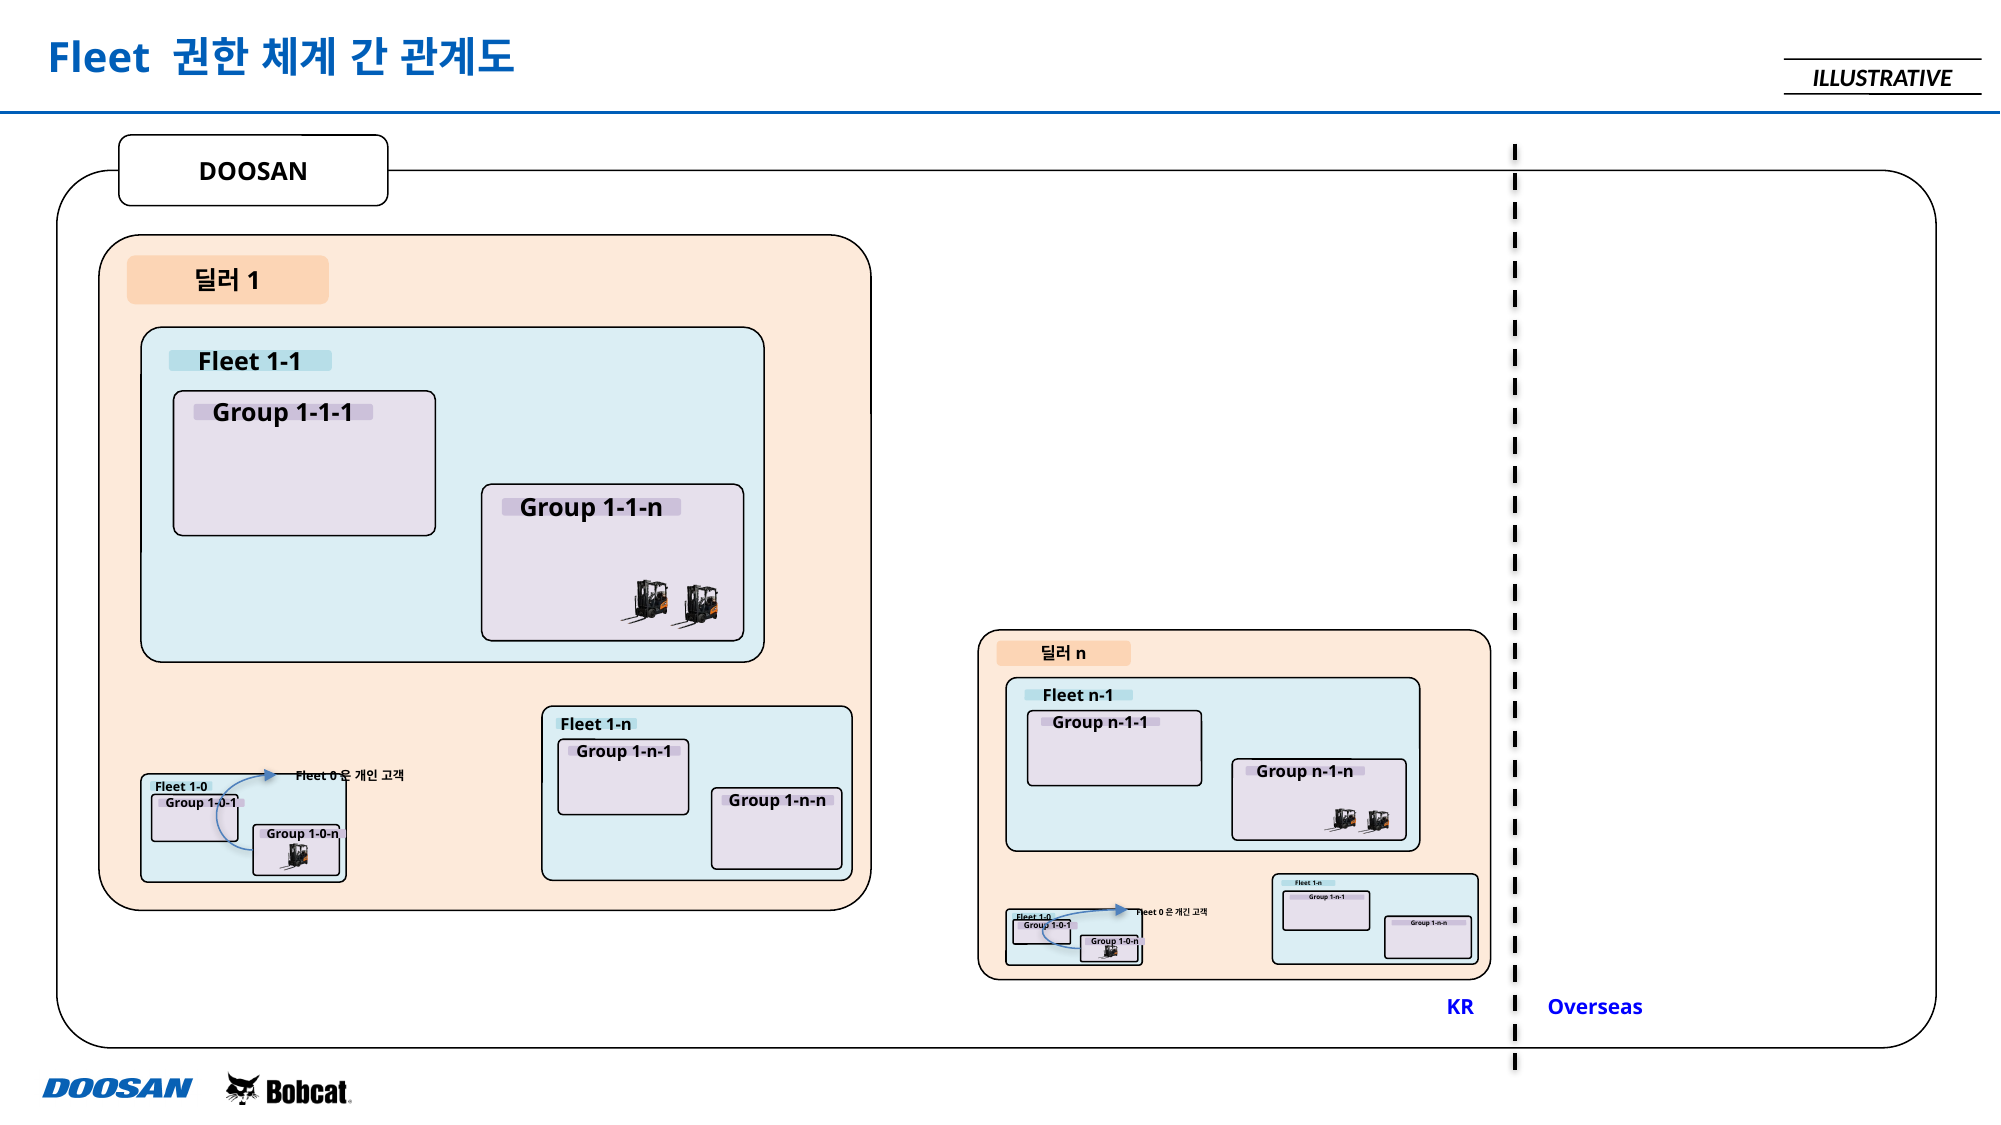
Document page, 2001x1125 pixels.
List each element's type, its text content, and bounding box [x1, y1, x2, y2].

text_box KR [1423, 988, 1497, 1032]
text_box Overseas [1531, 988, 1660, 1032]
text_box [1520, 168, 1939, 1050]
picture [226, 1071, 352, 1105]
text_box [54, 168, 1509, 1050]
text_box Fleet 권한 체계 간 관계도 [35, 18, 1950, 94]
text_box DOOSAN [116, 132, 390, 208]
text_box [98, 234, 872, 911]
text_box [977, 629, 1491, 980]
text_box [1783, 58, 1982, 95]
picture [34, 1069, 202, 1107]
